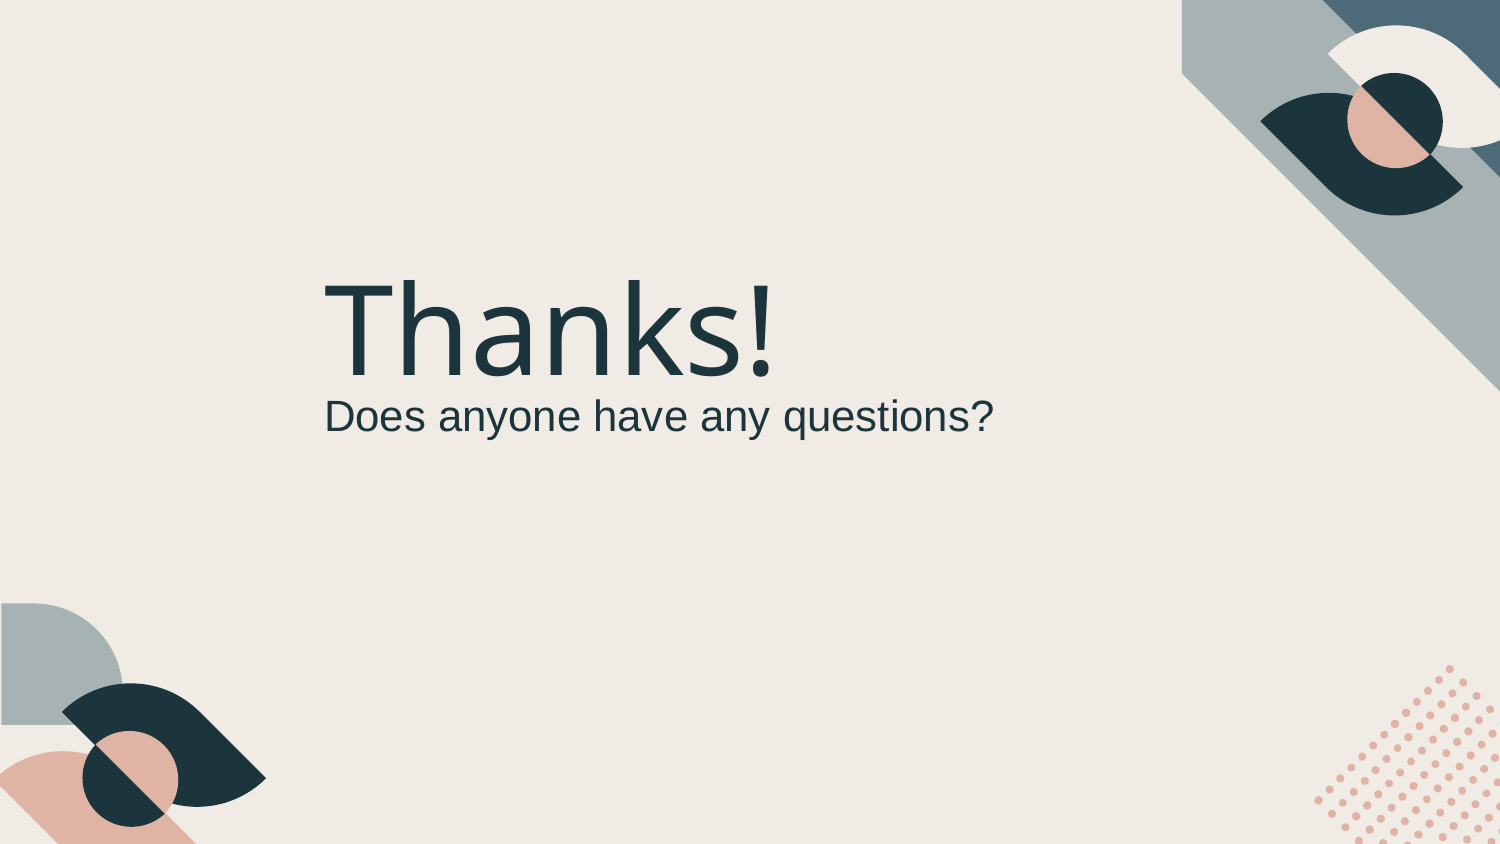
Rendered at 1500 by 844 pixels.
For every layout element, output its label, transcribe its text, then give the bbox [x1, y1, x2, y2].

list Does anyone have any questions? [309, 385, 1161, 484]
title Thanks! [309, 220, 1161, 385]
